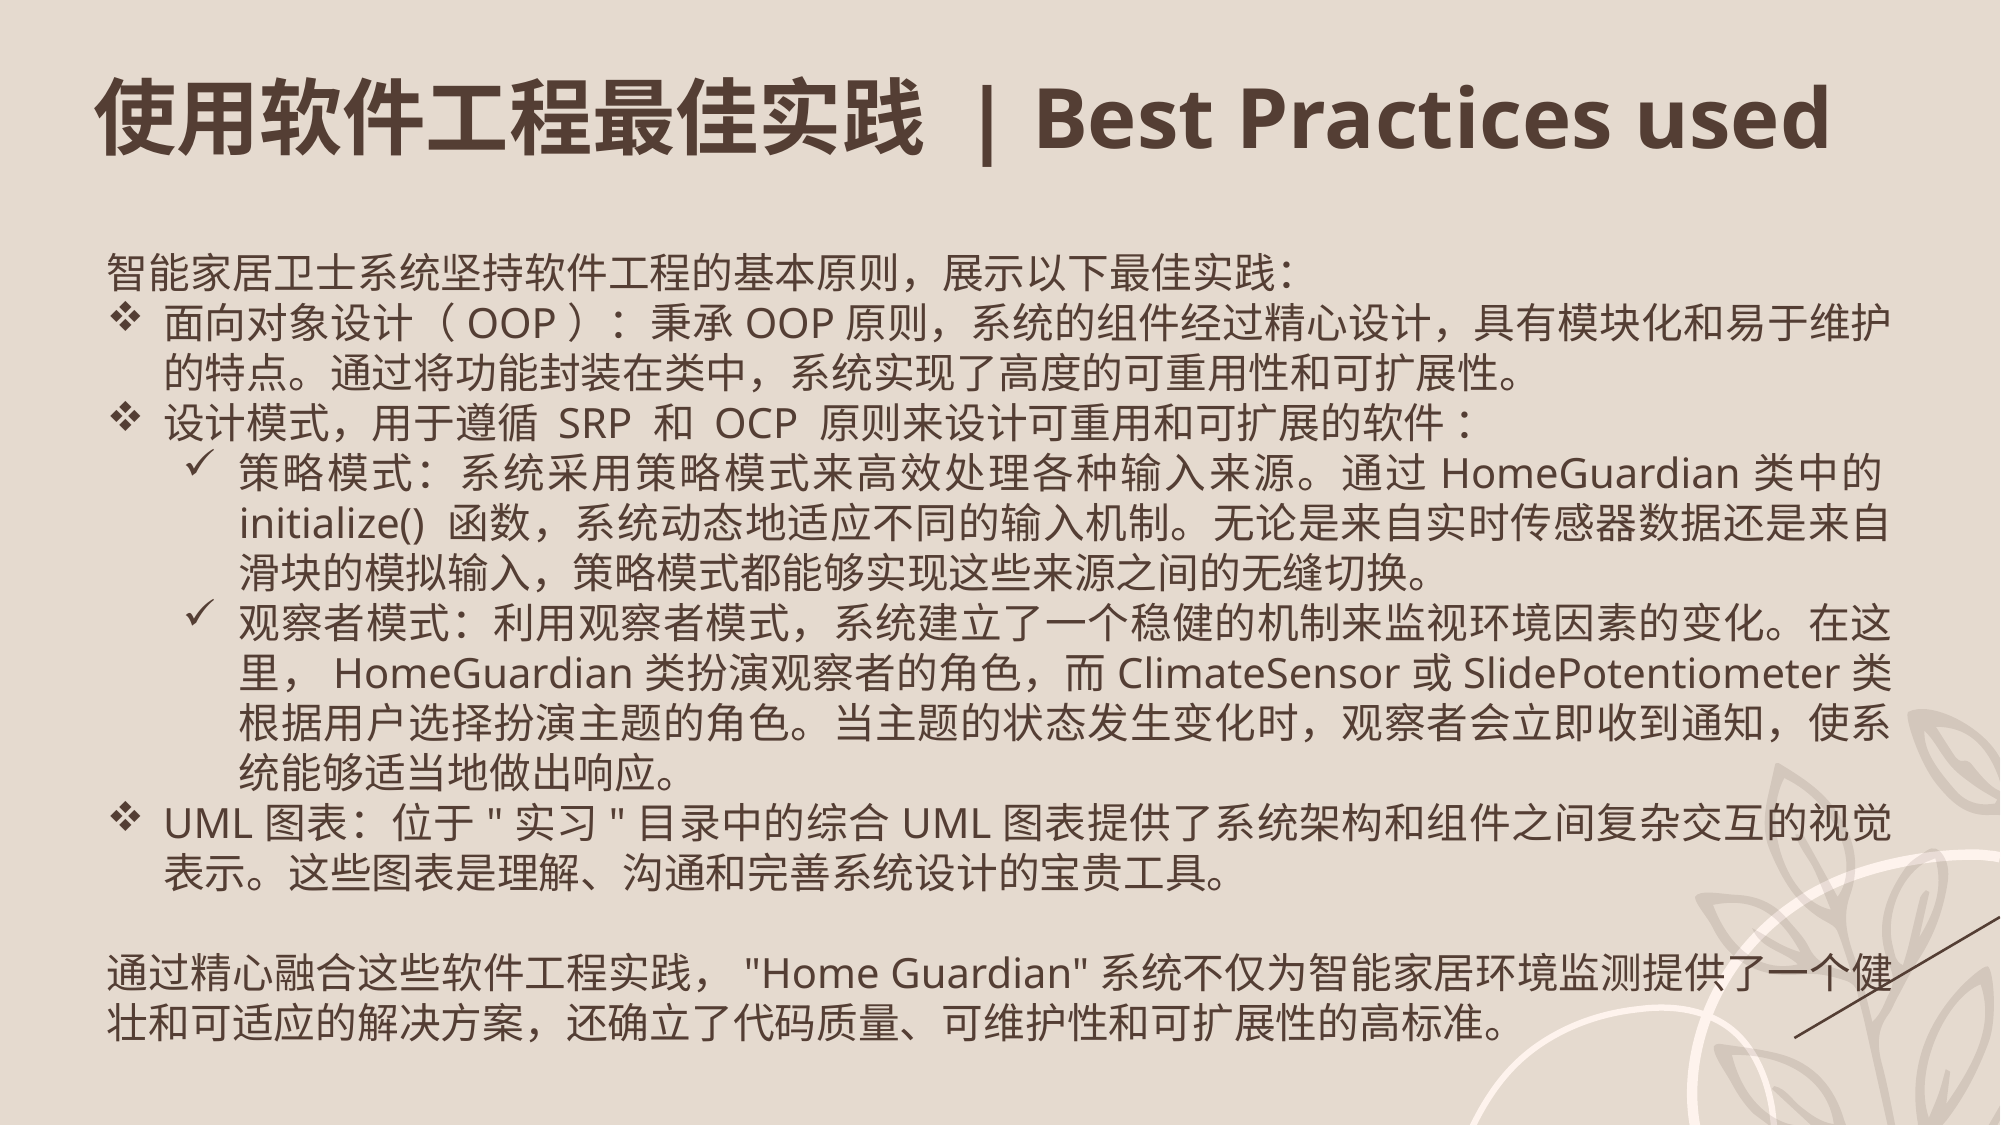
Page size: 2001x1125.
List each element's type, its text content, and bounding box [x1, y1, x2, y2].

text_box 智能家居卫士系统坚持软件工程的基本原则，展示以下最佳实践： 面向对象设计（OOP）：秉承OOP原则，系统的组件经过精心设计，具有模块化和易于维护的特点。通过将功能封装在类中，系统实现了高度的可重用性和可扩展性。 设计模式，用于遵循 SRP 和 OCP 原则来设计可重用和可扩展的软件 ： 策略模式：系统采用策略模式来高效处理各种输入来源。通过HomeGuardian类中的initialize() 函数，系统动态地适应不同的输入机制。无论是来自实时传感器数据还是来自滑块的模拟输入，策略模式都能够实现这些来源之间的无缝切换。 观察者模式：利用观察者模式，系统建立了一个稳健的机制来监视环境因素的变化。在这里，HomeGuardian类扮演观察者的角色，而ClimateSensor或SlidePotentiometer类根据用户选择扮演主题的角色。当主题的状态发生变化时，观察者会立即收到通知，使系统能够适当地做出响应。 UML图表：位于"实习"目录中的综合UML图表提供了系统架构和组件之间复杂交互的视觉表示。这些图表是理解、沟通和完善系统设计的宝贵工具。 通过精心融合这些软件工程实践，"Home Guardian"系统不仅为智能家居环境监测提供了一个健壮和可适应的解决方案，还确立了代码质量、可维护性和可扩展性的高标准。 [91, 178, 1908, 1116]
text_box 使用软件工程最佳实践 | Best Practices used [30, 68, 1897, 179]
